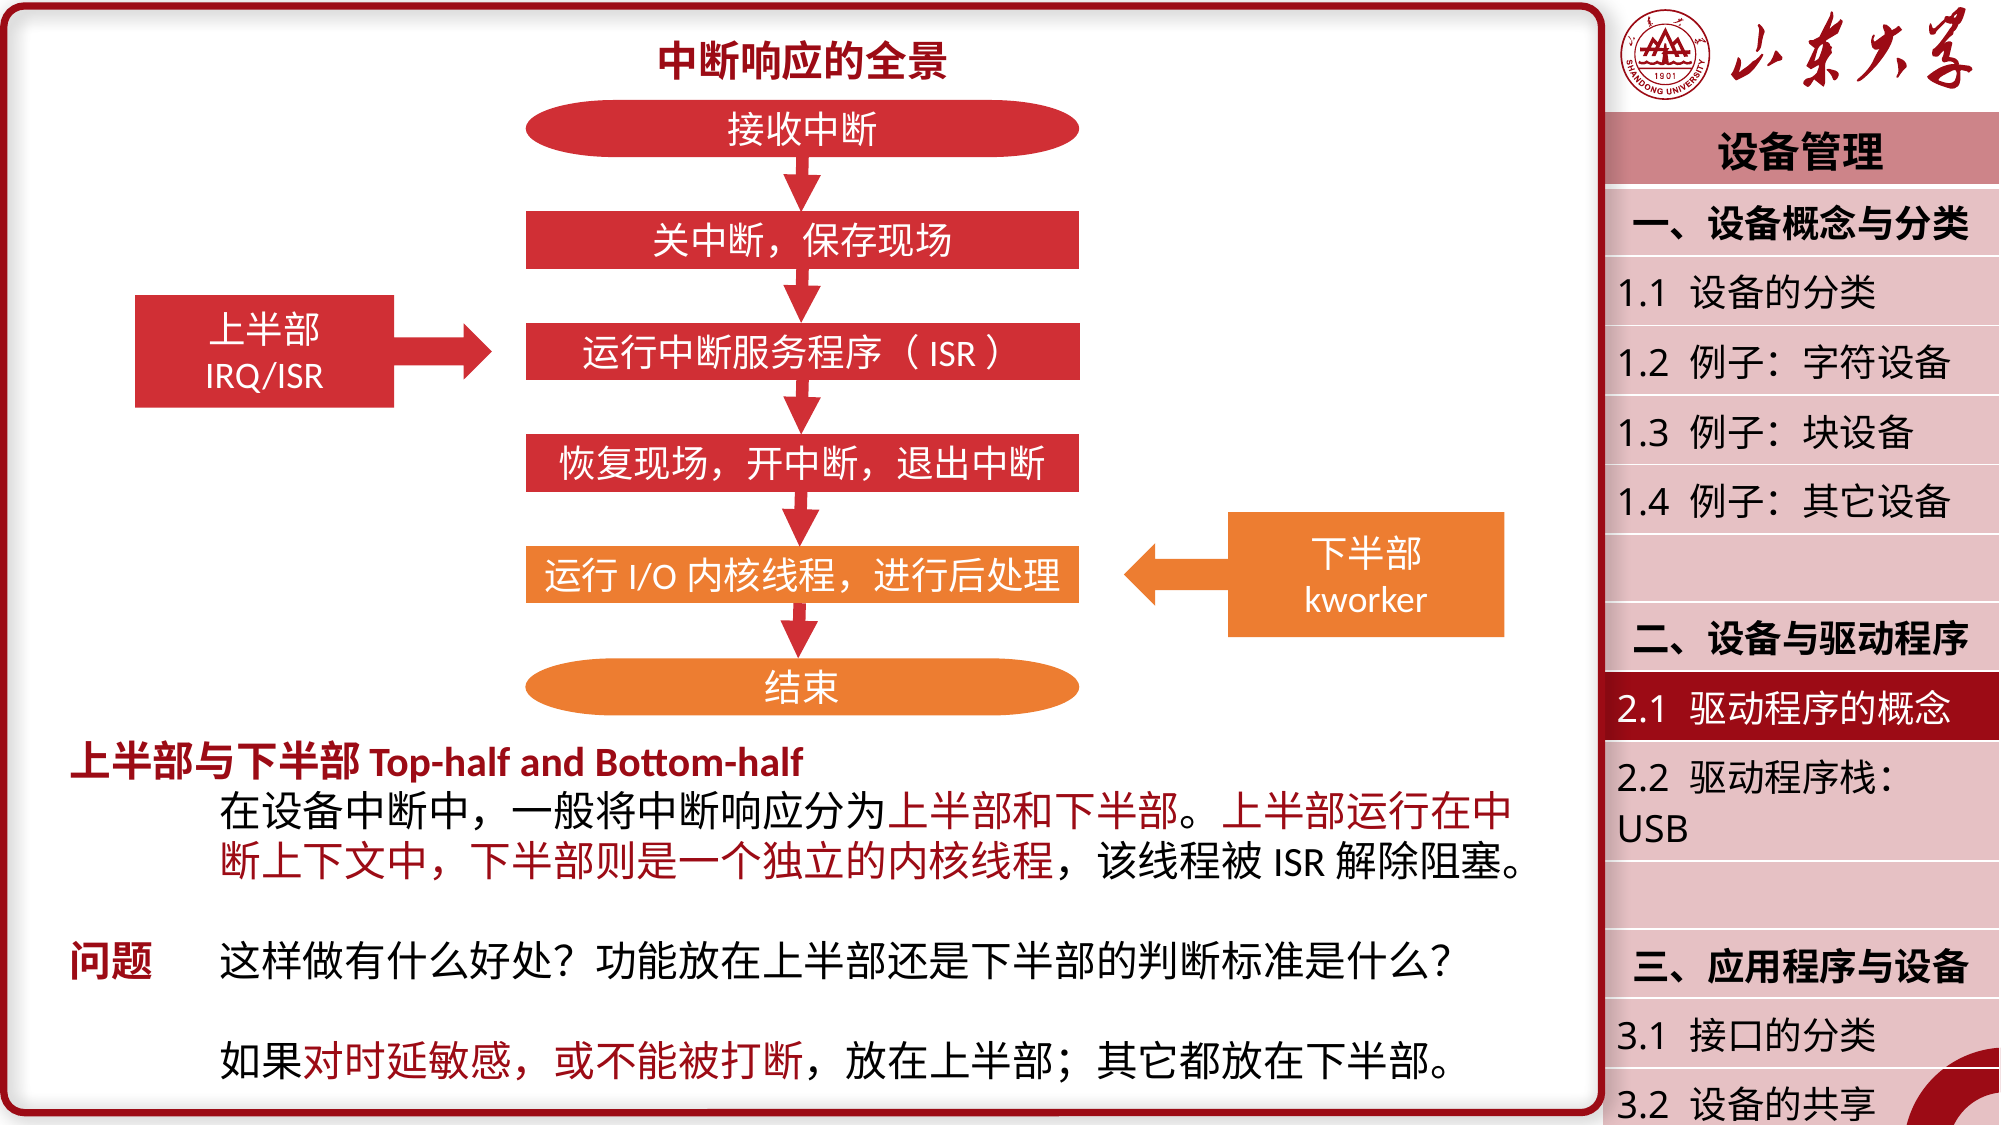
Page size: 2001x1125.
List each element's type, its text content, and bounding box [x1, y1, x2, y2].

table_cell 2.1 驱动程序的概念 [1618, 672, 1999, 740]
table_cell 三、应用程序与设备 [1618, 930, 1999, 997]
table_cell [1608, 189, 1613, 255]
table_cell 2.2 驱动程序栈：USB [1618, 742, 1999, 860]
table_cell 1.2 例子：字符设备 [1608, 999, 1613, 1067]
table_cell 3.2 设备的共享 [1608, 396, 1613, 464]
table_cell [1618, 862, 1999, 928]
table_cell 1.3 例子：块设备 [1618, 396, 1999, 464]
table_cell 1.3 例子：块设备 [1603, 1069, 1613, 1114]
text_box 中断响应的全景 上半部与下半部 Top-half and Bottom-half 在设备中断中，一般将中断响应分为上半部和下半部。上半部运行在中 断上下文中，下半部则是一个独立的内核线程，该线程被ISR解除阻塞。 问题 这样做有什么好处？功能放在上半部还是下半部的判断标准是什么？ 如果对时延敏感，或不能被打断，放在上半部；其它都放在下半部。 [54, 27, 1551, 1093]
table_cell 一、设备概念与分类 [1618, 189, 1999, 255]
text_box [1620, 5, 1977, 100]
table_cell 1.1 设备的分类 [1608, 930, 1613, 997]
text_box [135, 99, 1505, 716]
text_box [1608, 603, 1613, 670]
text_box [1608, 672, 1613, 740]
text_box [1608, 535, 1613, 601]
table_cell 2.2 驱动程序栈：USB [1608, 112, 1613, 184]
table_cell [1618, 535, 1999, 601]
table_cell 3.2 设备的共享 [1603, 1069, 1999, 1125]
table_cell 一、设备概念与分类 [1608, 862, 1613, 928]
table_cell 1.1 设备的分类 [1618, 257, 1999, 325]
text_box [2, 4, 1603, 1114]
table_header 设备管理 [1608, 742, 1613, 860]
table_cell 3.1 接口的分类 [1608, 326, 1613, 394]
table_cell 二、设备与驱动程序 [1618, 603, 1999, 670]
table_cell 三、应用程序与设备 [1608, 257, 1613, 325]
table_cell 1.4 例子：其它设备 [1618, 465, 1999, 533]
table_cell 3.1 接口的分类 [1618, 999, 1999, 1067]
table_cell 潘润宇 2023.04 [1608, 465, 1613, 533]
table_cell 1.2 例子：字符设备 [1618, 326, 1999, 394]
table_header 设备管理 [1618, 112, 1999, 184]
